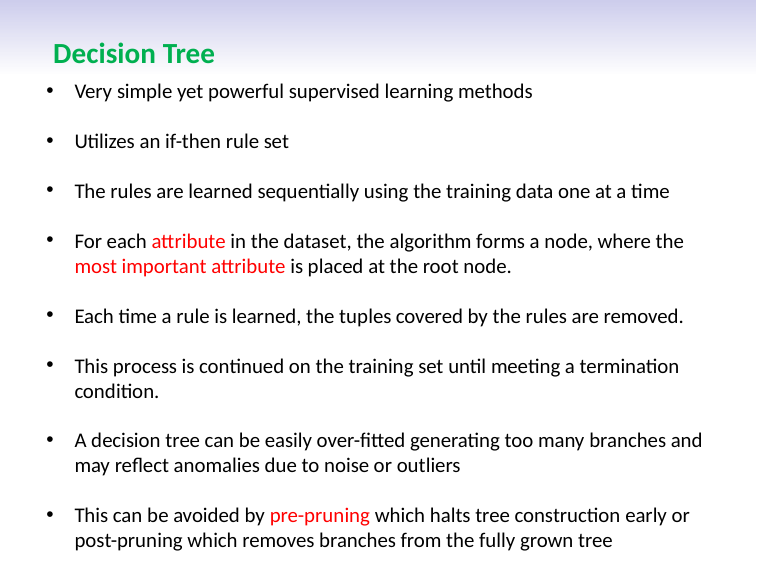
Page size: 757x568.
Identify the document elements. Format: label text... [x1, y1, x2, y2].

list Very simple yet powerful supervised learning methods Utilizes an if-then rule set The rules are learned sequentially using the training data one at a time For each attribute in the dataset, the algorithm forms a node, where the most important attribute is placed at the root node. Each time a rule is learned, the tuples covered by the rules are removed. This process is continued on the training set until meeting a termination condition. A decision tree can be easily over-fitted generating too many branches and may reflect anomalies due to noise or outliers This can be avoided by pre-pruning which halts tree construction early or post-pruning which removes branches from the fully grown tree [46, 77, 711, 558]
picture [0, 0, 756, 74]
title Decision Tree [53, 33, 610, 70]
